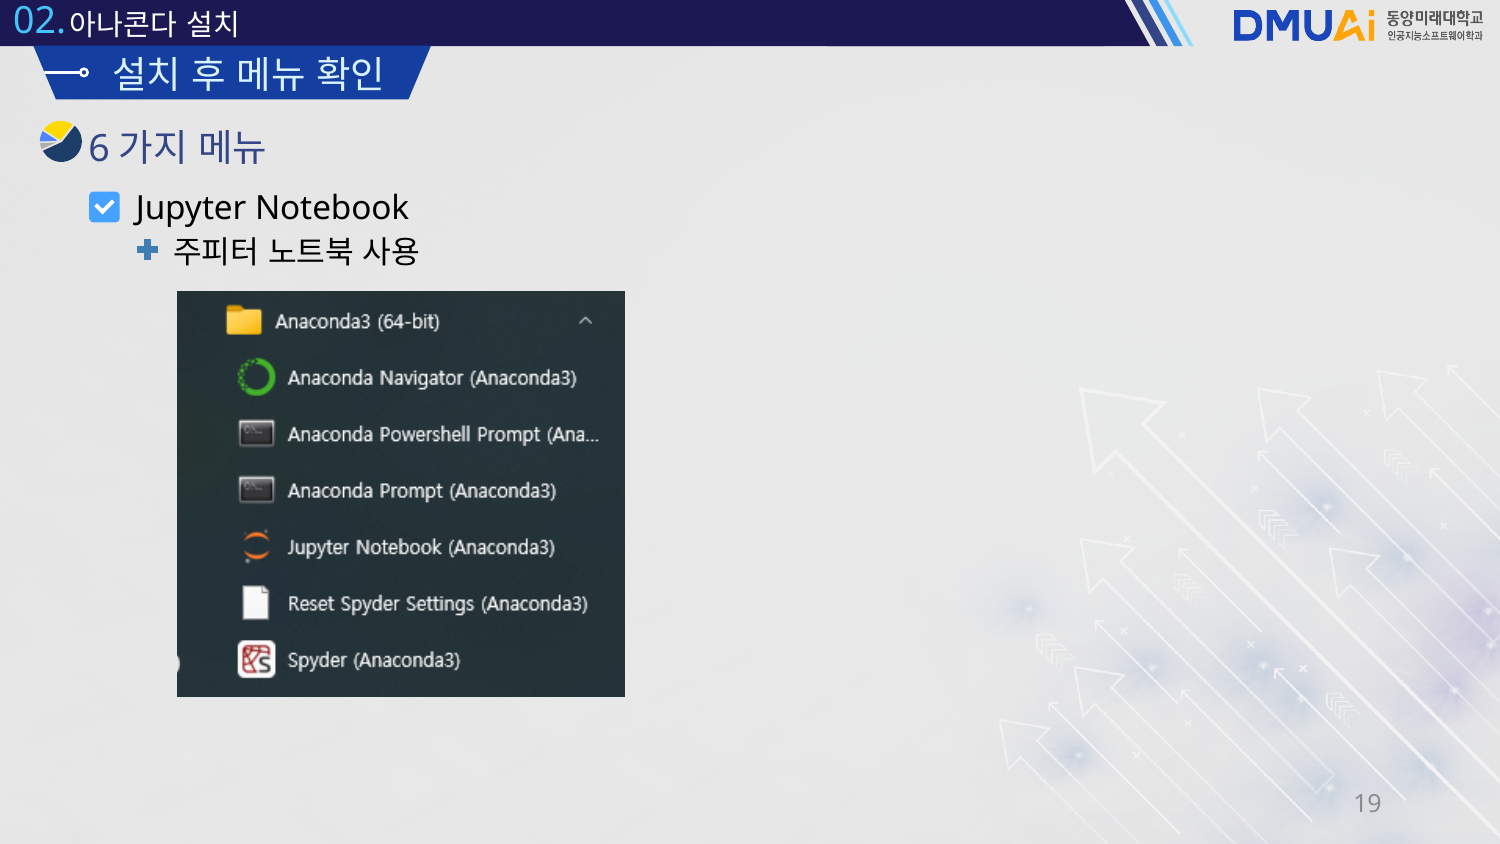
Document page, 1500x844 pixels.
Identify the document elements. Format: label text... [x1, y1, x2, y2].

text_box [31, 43, 97, 102]
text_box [134, 224, 1105, 279]
text_box 설치 후 메뉴 확인 [97, 43, 401, 104]
picture [0, 0, 1500, 844]
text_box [32, 114, 278, 178]
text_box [88, 178, 430, 235]
text_box [401, 43, 433, 102]
